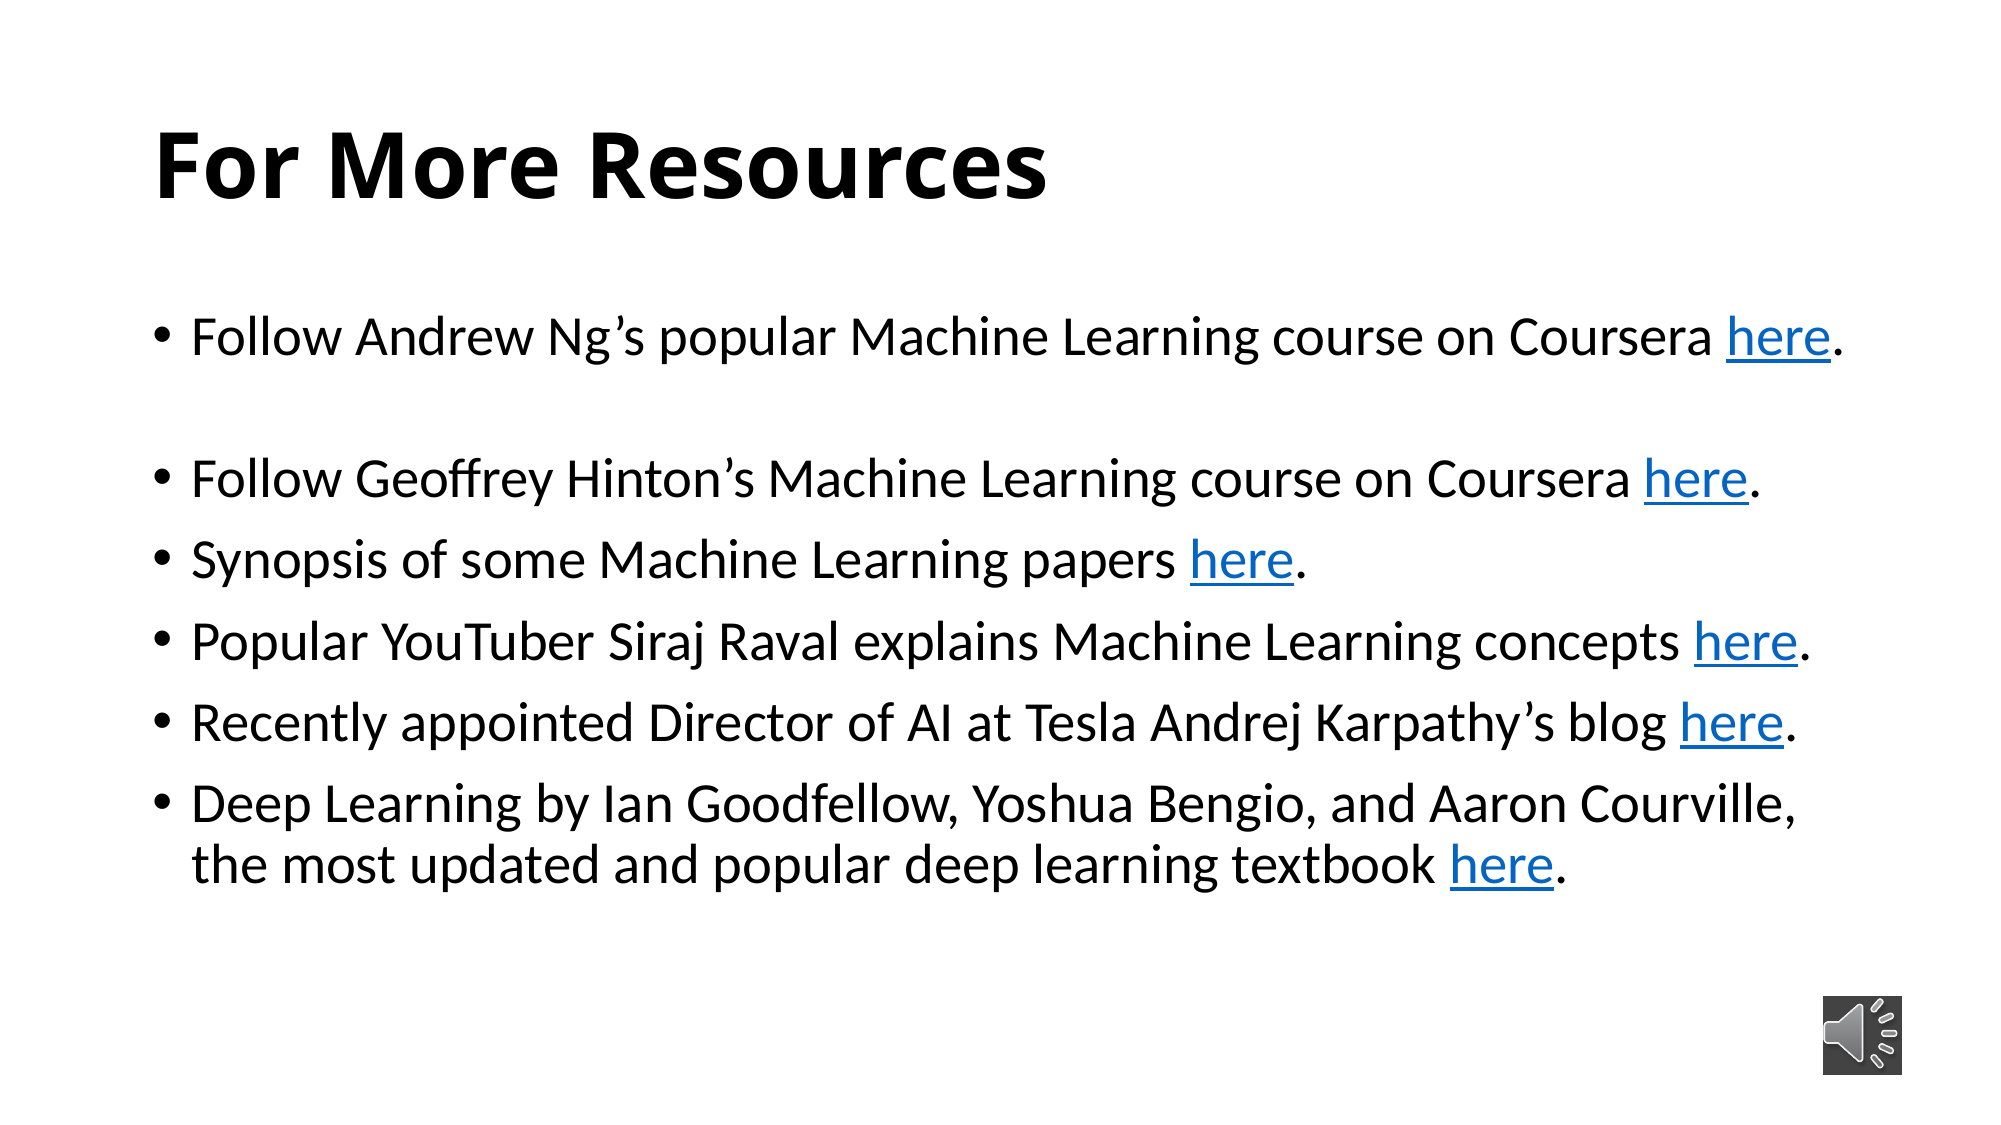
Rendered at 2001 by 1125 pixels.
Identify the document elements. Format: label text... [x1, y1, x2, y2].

title For More Resources [137, 59, 1863, 278]
picture [1822, 995, 1903, 1076]
list Follow Andrew Ng’s popular Machine Learning course on Coursera here. Follow Geoffrey Hinton’s Machine Learning course on Coursera here. Synopsis of some Machine Learning papers here. Popular YouTuber Siraj Raval explains Machine Learning concepts here. Recently appointed Director of AI at Tesla Andrej Karpathy’s blog here. Deep Learning by Ian Goodfellow, Yoshua Bengio, and Aaron Courville, the most updated and popular deep learning textbook here. [137, 299, 1863, 1014]
